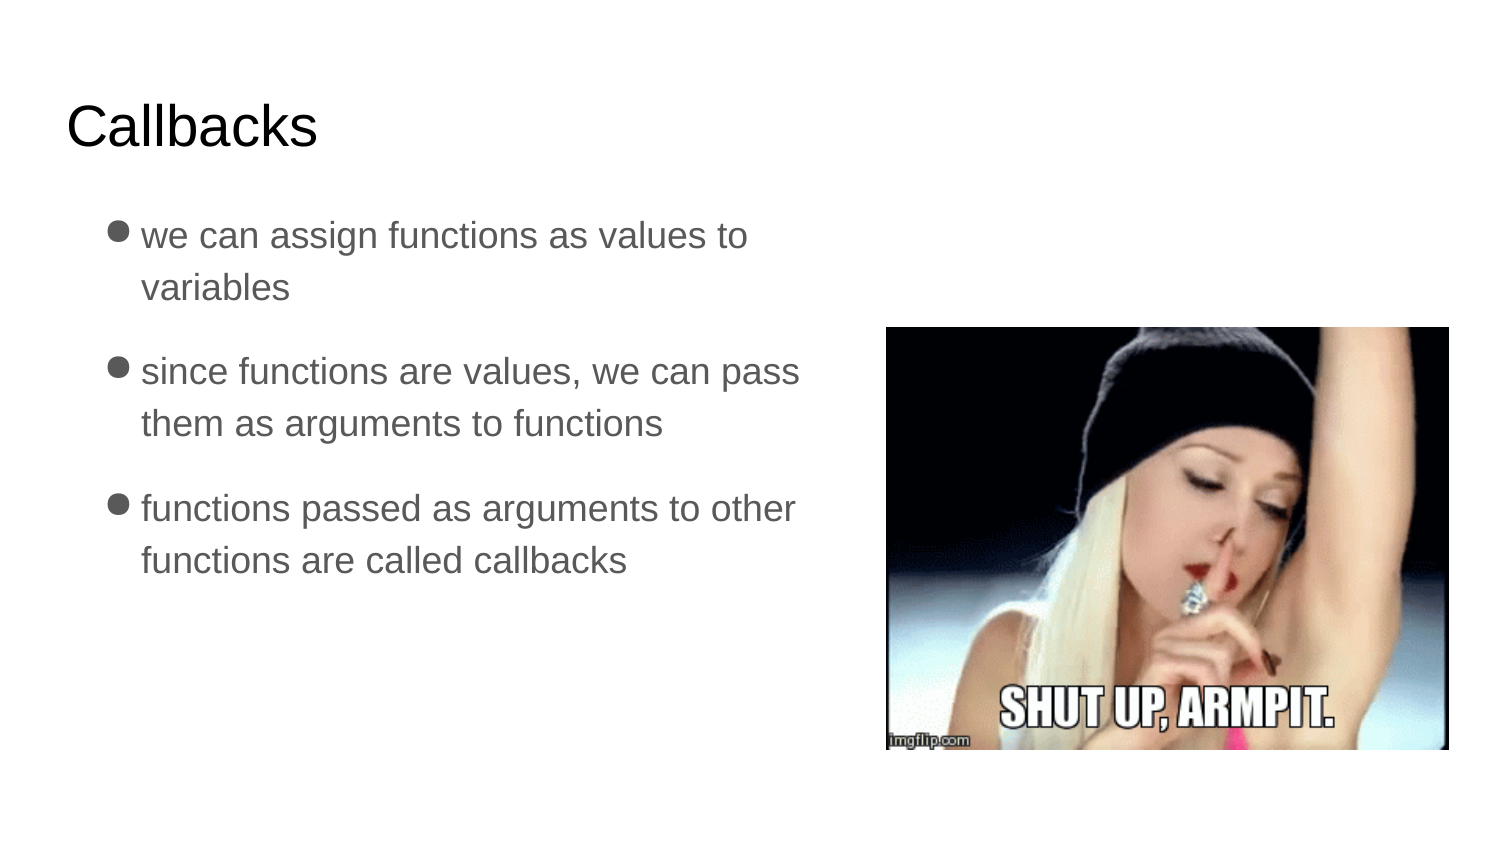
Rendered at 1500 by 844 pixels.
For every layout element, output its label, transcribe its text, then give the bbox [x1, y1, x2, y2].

list we can assign functions as values to variables since functions are values, we can pass them as arguments to functions functions passed as arguments to other functions are called callbacks [51, 189, 887, 750]
title Callbacks [51, 72, 1449, 167]
picture [886, 327, 1450, 750]
